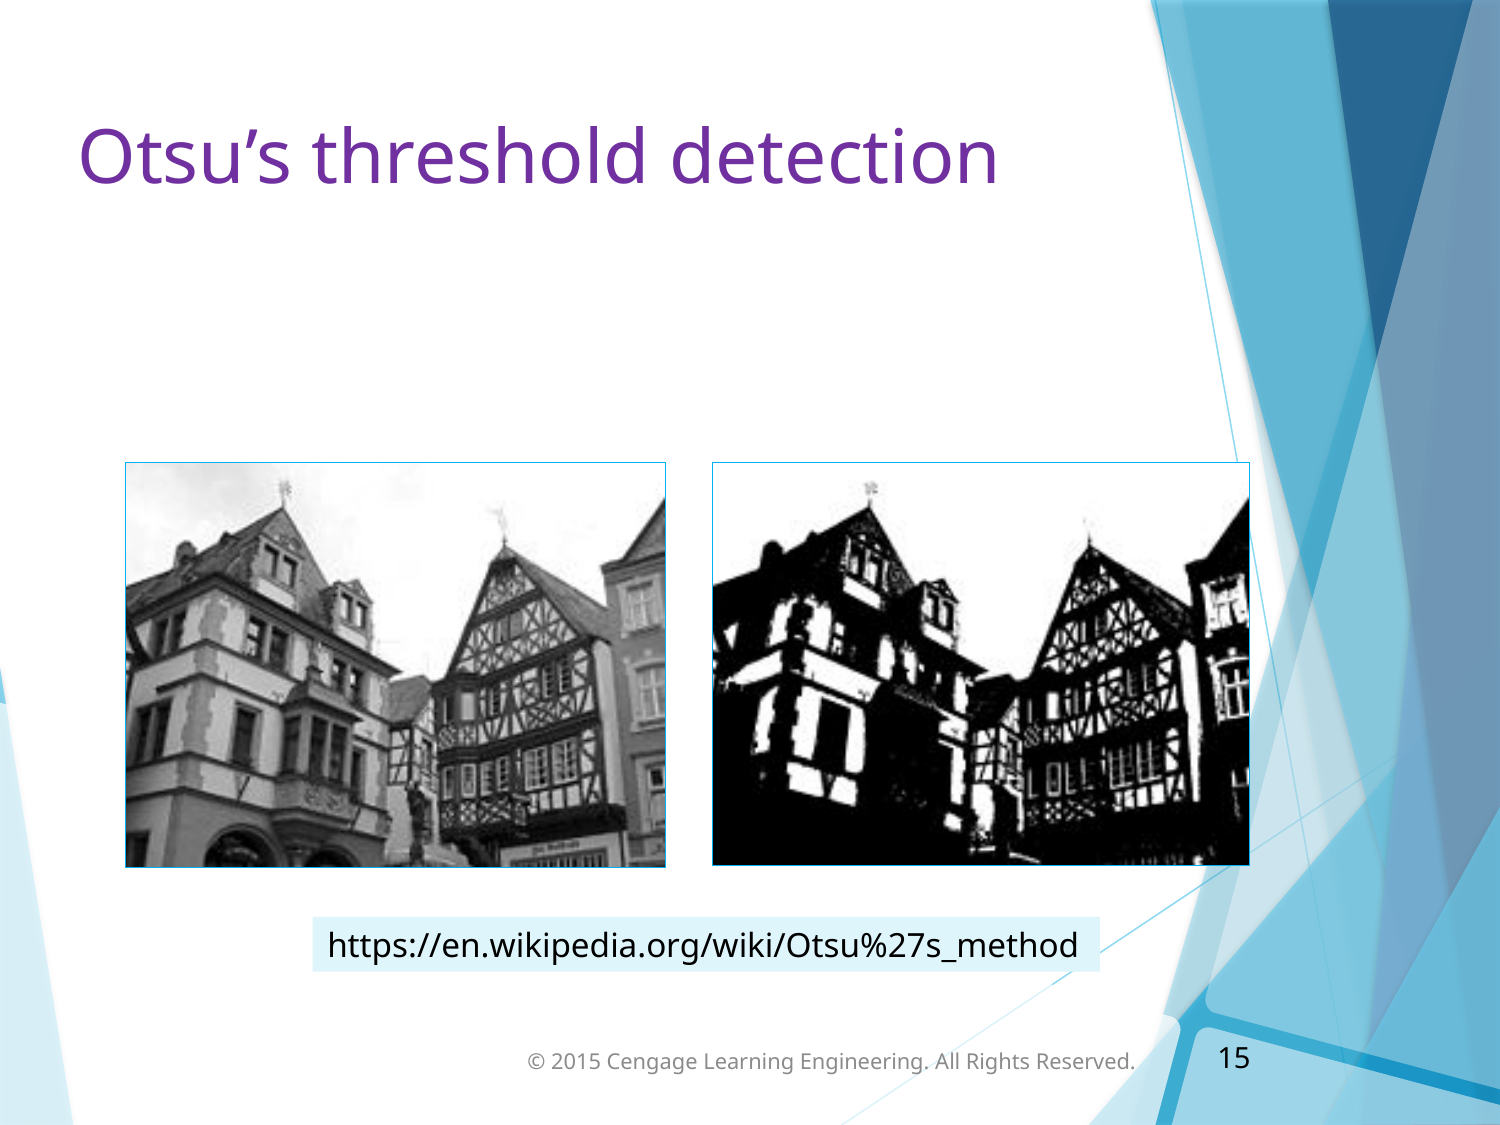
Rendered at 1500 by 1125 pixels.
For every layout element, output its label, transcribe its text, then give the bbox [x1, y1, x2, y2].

footer © 2015 Cengage Learning Engineering. All Rights Reserved. [512, 1032, 1163, 1093]
slide_number 15 [1202, 1024, 1463, 1094]
text_box https://en.wikipedia.org/wiki/Otsu%27s_method [312, 916, 1100, 972]
picture [714, 464, 1248, 864]
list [124, 461, 666, 868]
title Otsu’s threshold detection [62, 82, 1463, 225]
